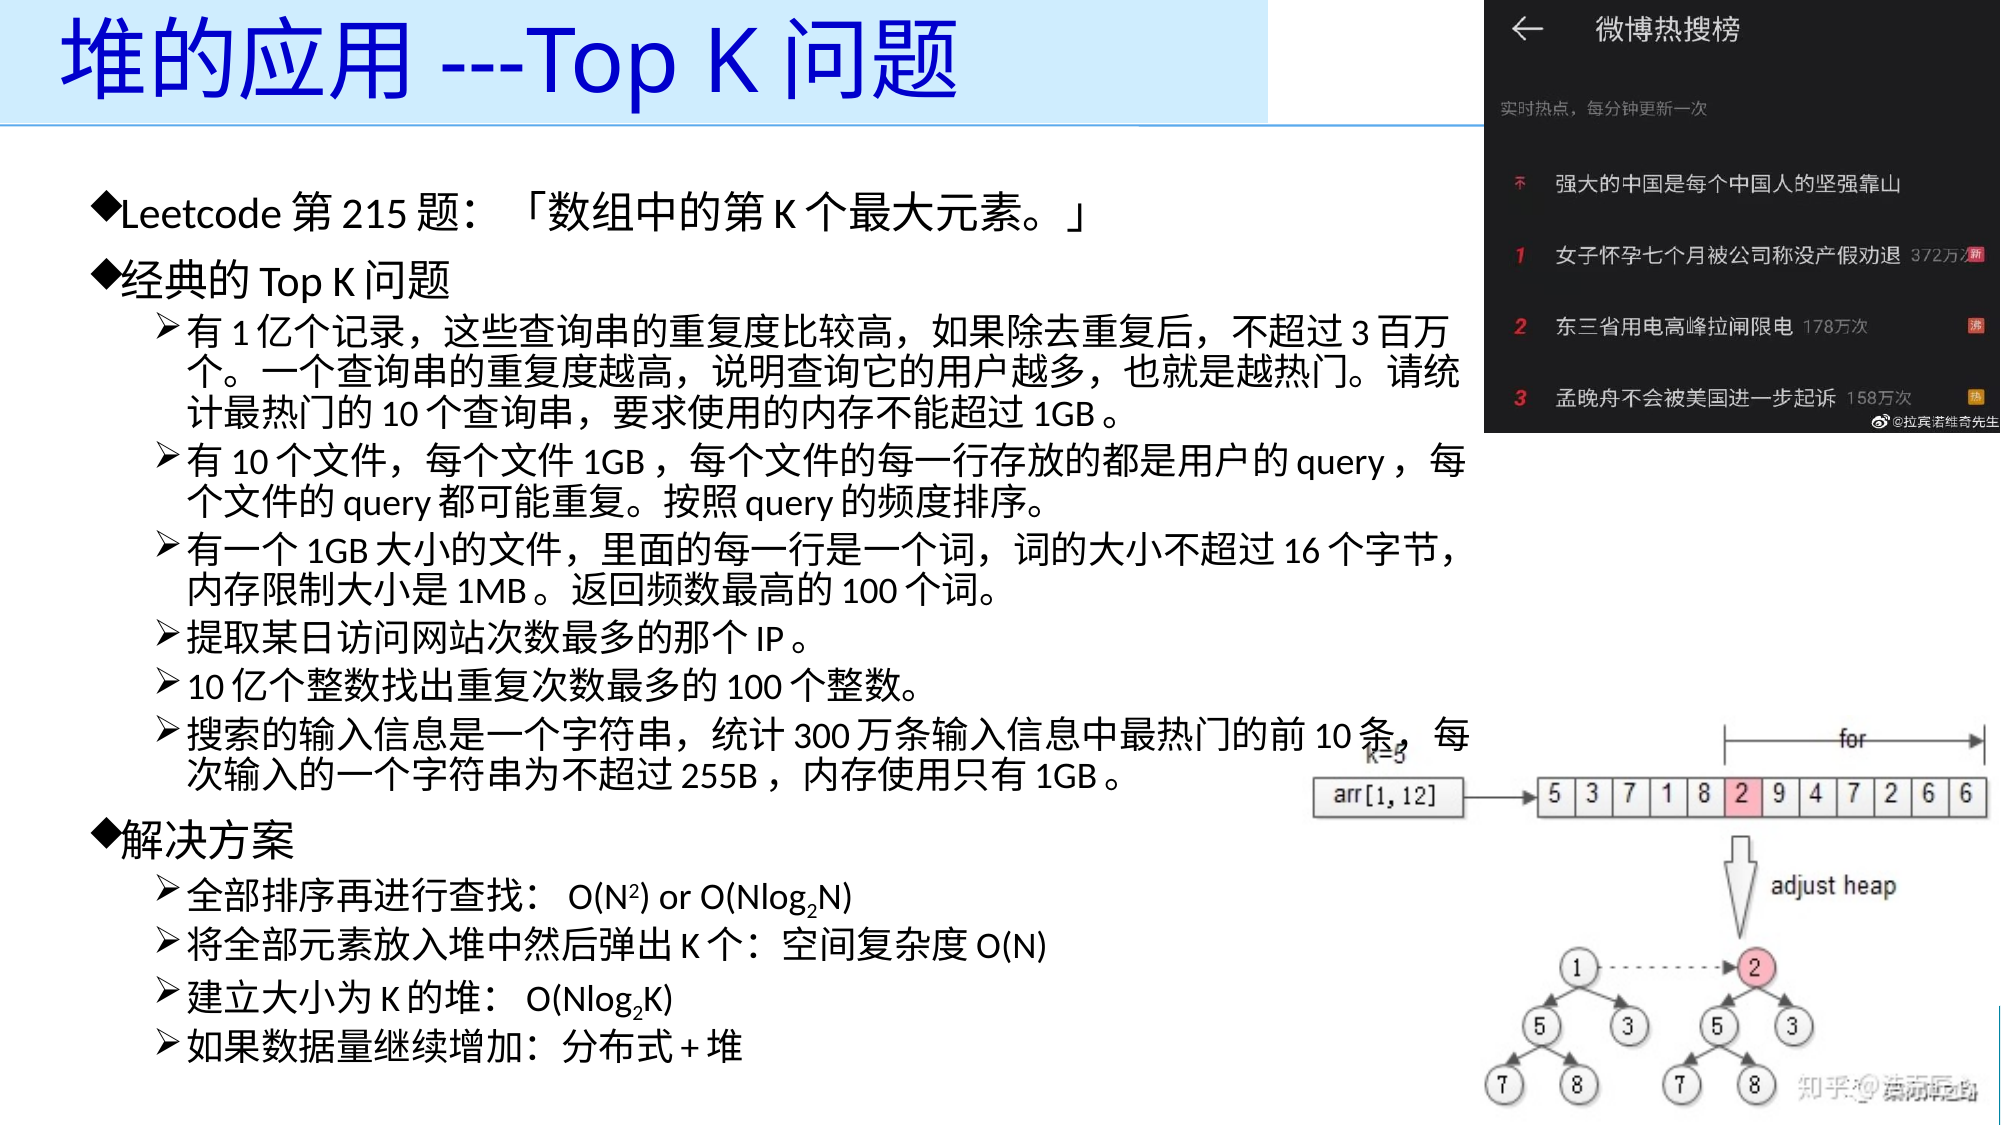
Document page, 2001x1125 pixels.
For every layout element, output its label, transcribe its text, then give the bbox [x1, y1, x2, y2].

title 堆的应用---Top K问题 [43, 7, 1484, 121]
list Leetcode第215题：「数组中的第K个最大元素。」 经典的Top K问题 有1亿个记录，这些查询串的重复度比较高，如果除去重复后，不超过3百万个。一个查询串的重复度越高，说明查询它的用户越多，也就是越热门。请统计最热门的10个查询串，要求使用的内存不能超过1GB。 有10个文件，每个文件1GB，每个文件的每一行存放的都是用户的query，每个文件的query都可能重复。按照query的频度排序。 有一个1GB大小的文件，里面的每一行是一个词，词的大小不超过16个字节，内存限制大小是1MB。返回频数最高的100个词。 提取某日访问网站次数最多的那个IP。 10亿个整数找出重复次数最多的100个整数。 搜索的输入信息是一个字符串，统计300万条输入信息中最热门的前10条，每次输入的一个字符串为不超过255B，内存使用只有1GB。 解决方案 全部排序再进行查找：O(N2) or O(Nlog2N) 将全部元素放入堆中然后弹出K个：空间复杂度O(N) 建立大小为K的堆：O(Nlog2K) 如果数据量继续增加：分布式+堆 [72, 177, 1490, 1083]
picture [1302, 715, 1999, 1125]
picture [1484, 0, 2000, 433]
